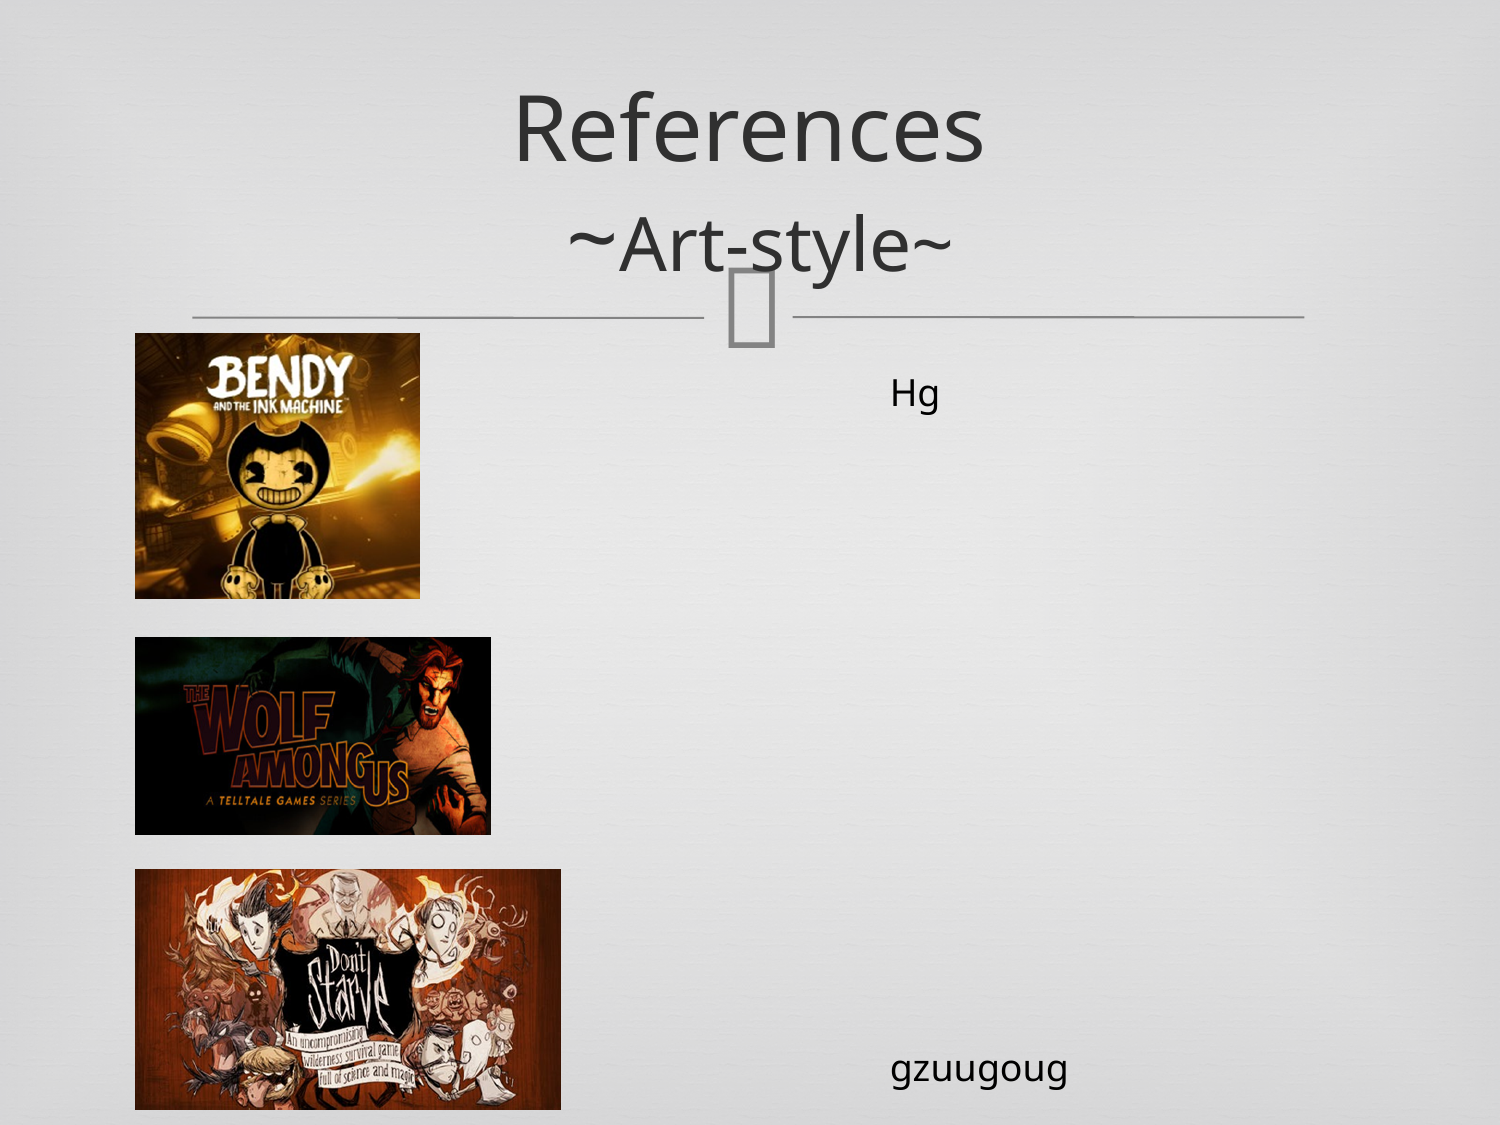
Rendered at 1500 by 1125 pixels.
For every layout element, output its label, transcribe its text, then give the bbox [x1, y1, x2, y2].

picture [135, 637, 491, 836]
picture [135, 869, 562, 1110]
text_box Hg gzuugoug [875, 361, 1383, 1097]
title References ~Art-style~ [112, 93, 1386, 267]
picture [135, 332, 420, 600]
